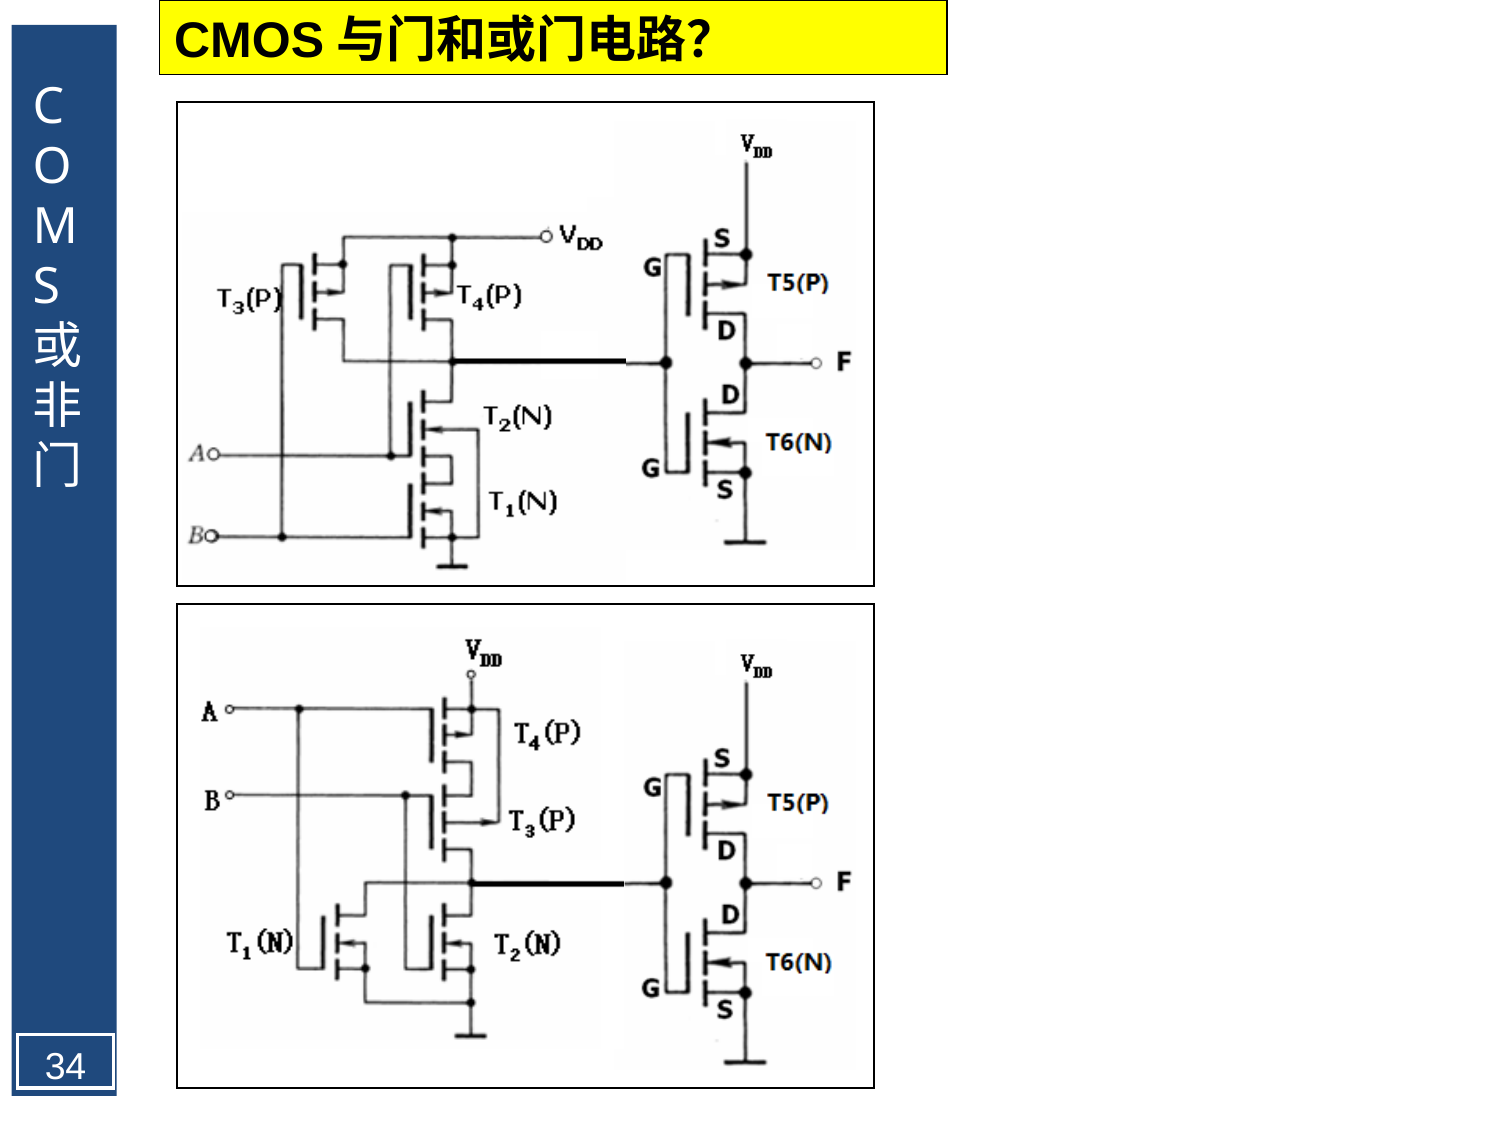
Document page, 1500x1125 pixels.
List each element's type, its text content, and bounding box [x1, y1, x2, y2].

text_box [176, 101, 875, 587]
slide_number 34 [16, 1033, 115, 1090]
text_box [176, 603, 875, 1089]
text_box CMOS与门和或门电路？ [159, 0, 948, 75]
title COMS或非门 [17, 66, 115, 1075]
